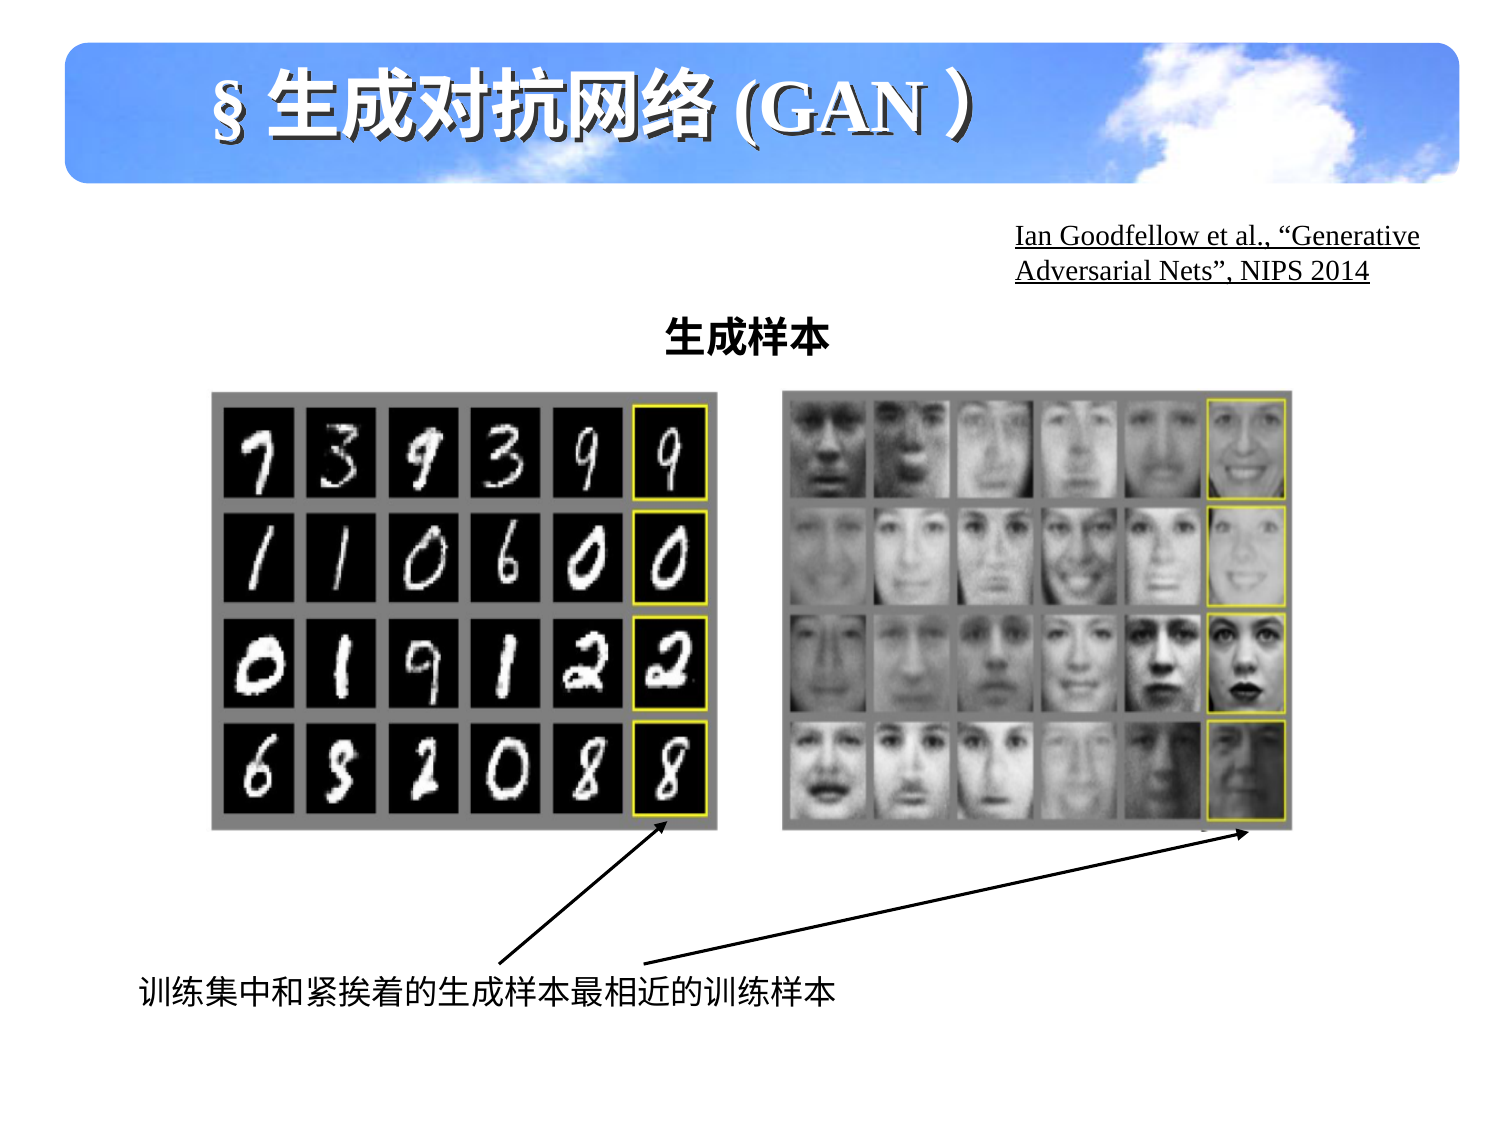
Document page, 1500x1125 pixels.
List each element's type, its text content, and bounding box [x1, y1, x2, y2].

text_box 生成样本 [649, 303, 851, 369]
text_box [643, 831, 1250, 965]
picture [64, 42, 1460, 184]
picture [206, 388, 1294, 833]
title §生成对抗网络(GAN） [194, 42, 1408, 161]
text_box Ian Goodfellow et al., “Generative Adversarial Nets”, NIPS 2014 [1000, 208, 1500, 294]
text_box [498, 820, 668, 965]
text_box 训练集中和紧挨着的生成样本最相近的训练样本 [123, 964, 874, 1019]
